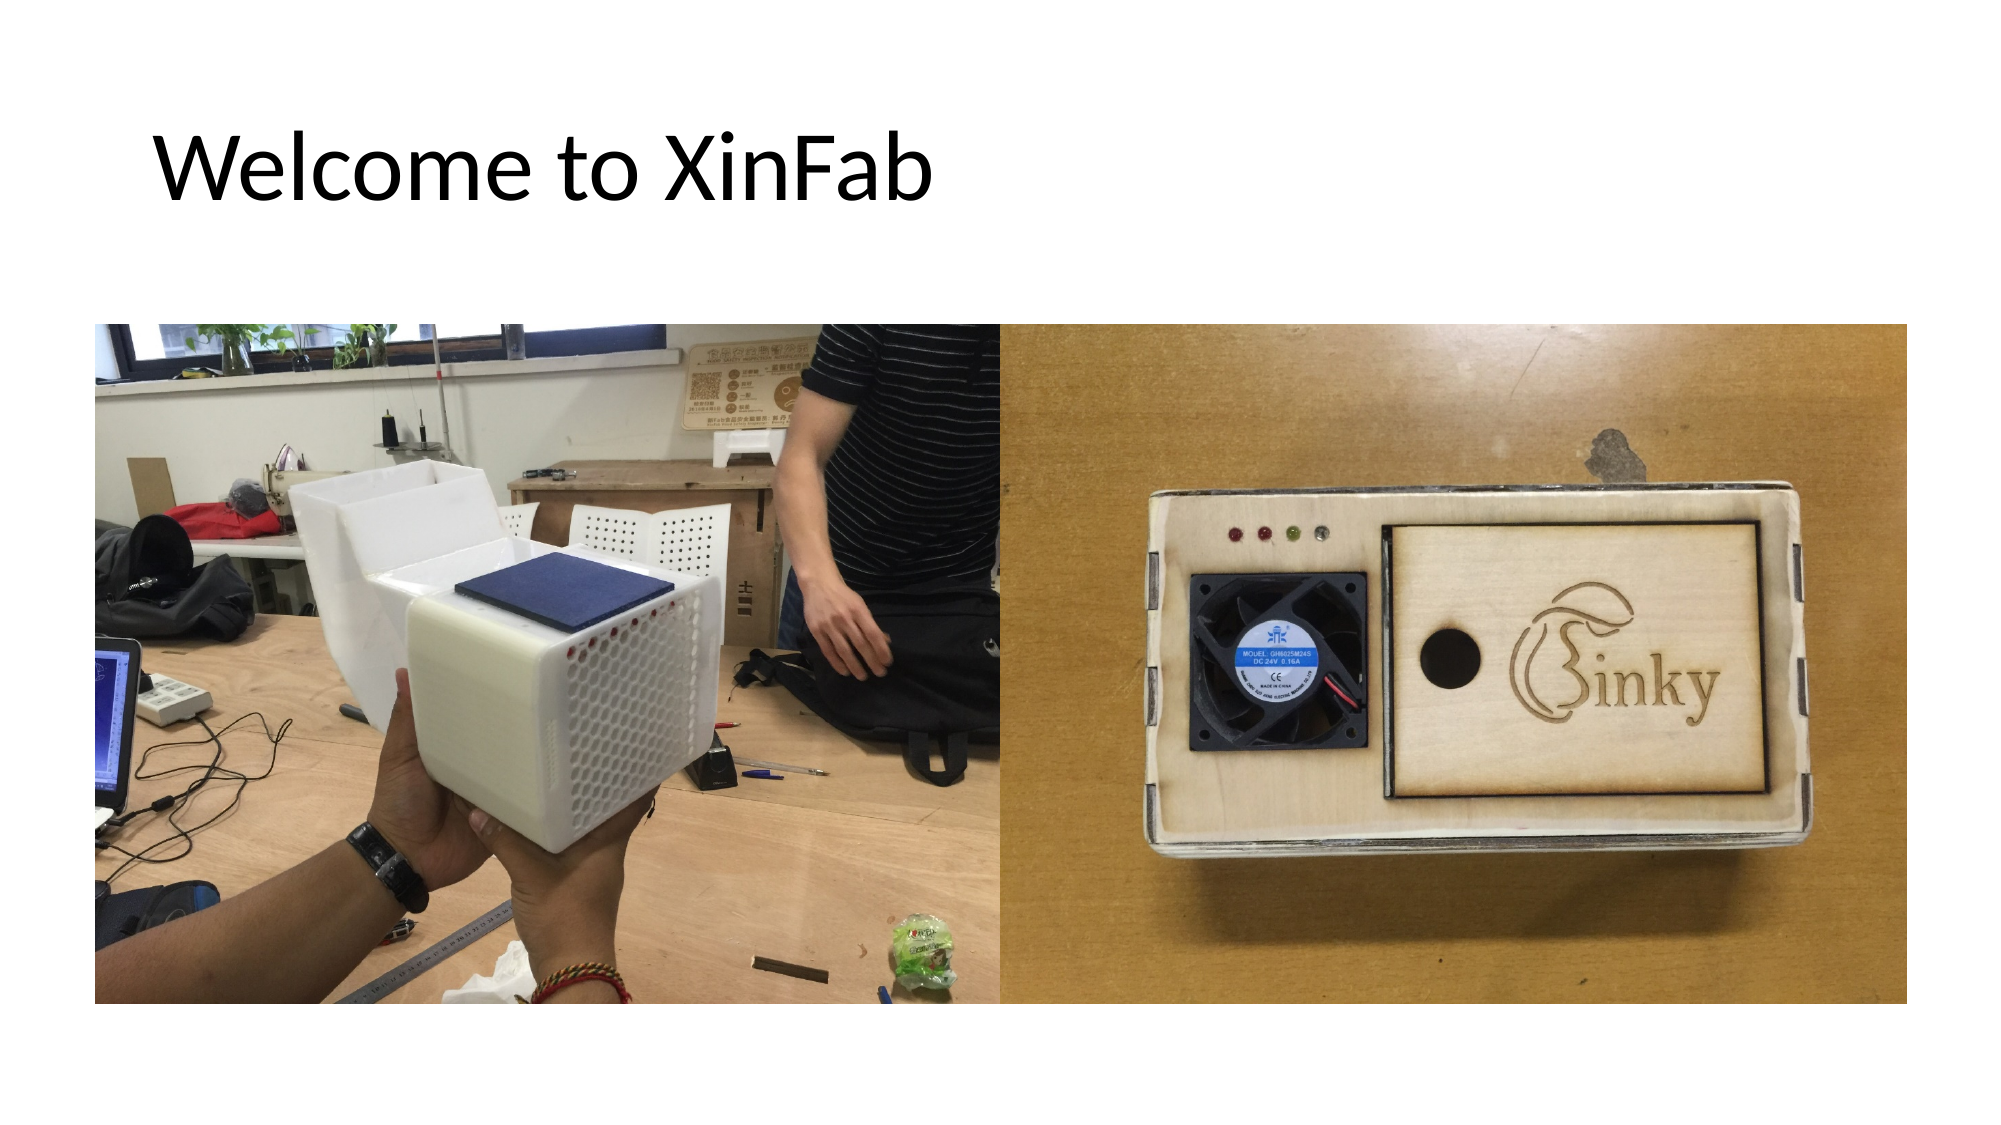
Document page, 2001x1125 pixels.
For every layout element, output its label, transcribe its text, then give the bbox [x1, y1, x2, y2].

picture [95, 324, 1907, 1004]
title Welcome to XinFab [137, 59, 1986, 278]
